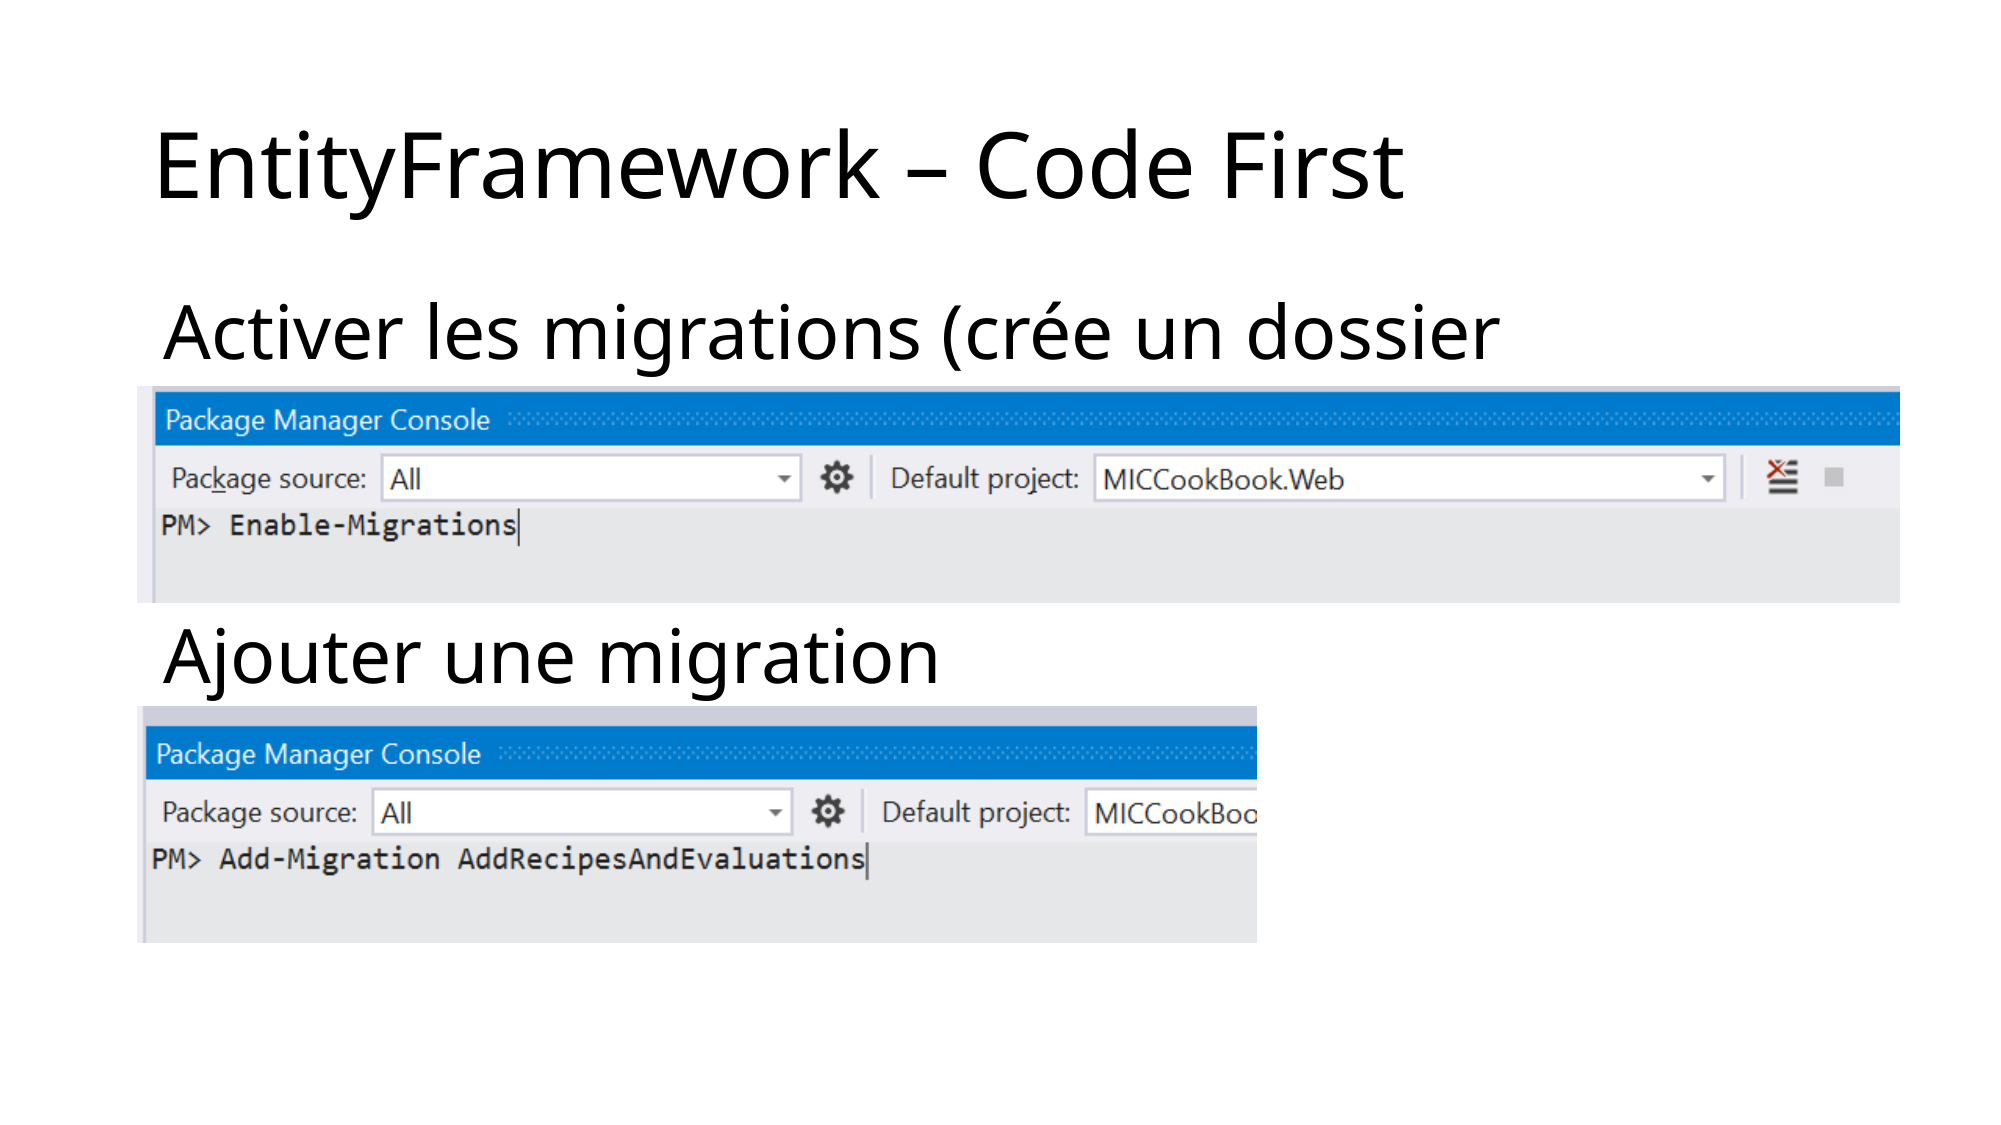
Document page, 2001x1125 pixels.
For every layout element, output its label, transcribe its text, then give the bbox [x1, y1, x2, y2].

title EntityFramework – Code First [137, 59, 1863, 278]
picture [137, 706, 1257, 943]
text_box Ajouter une migration [148, 603, 1653, 706]
picture [137, 386, 1900, 603]
text_box Activer les migrations (crée un dossier dédié) [148, 277, 1653, 386]
